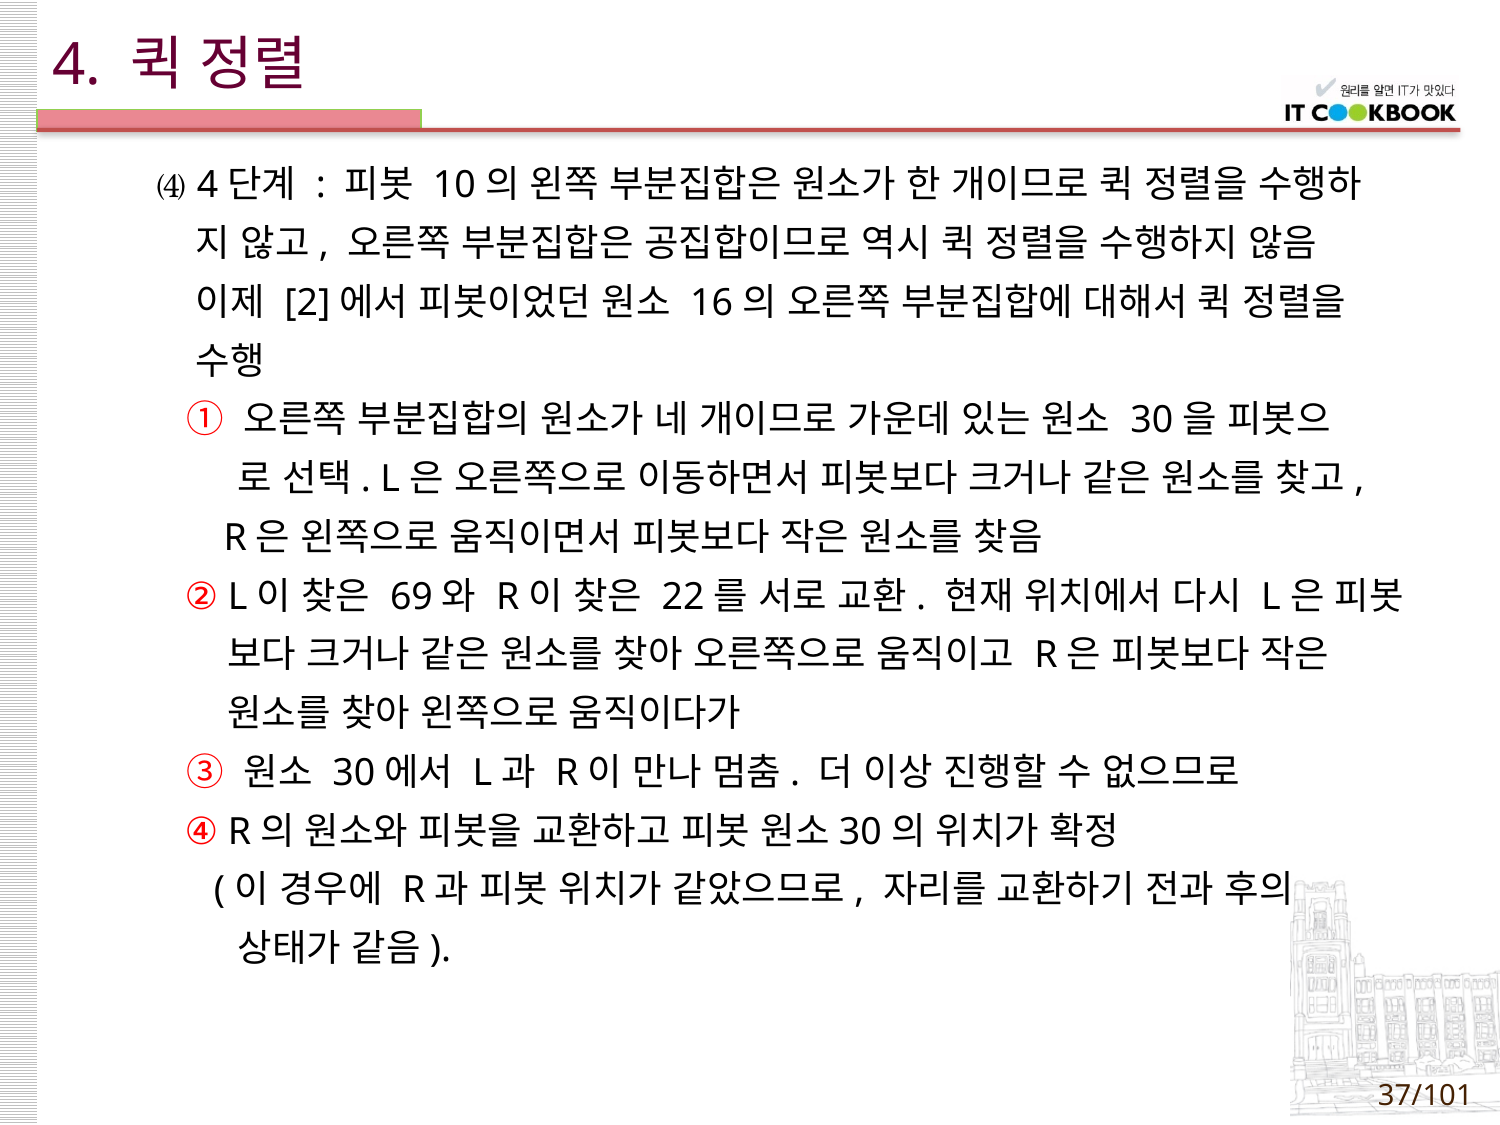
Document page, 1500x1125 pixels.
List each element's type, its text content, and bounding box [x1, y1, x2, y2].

picture [1443, 1091, 1452, 1103]
picture [1281, 75, 1459, 123]
list ⑷ 4단계 : 피봇 10의 왼쪽 부분집합은 원소가 한 개이므로 퀵 정렬을 수행하 지 않고, 오른쪽 부분집합은 공집합이므로 역시 퀵 정렬을 수행하지 않음 이제 [2]에서 피봇이었던 원소 16의 오른쪽 부분집합에 대해서 퀵 정렬을 수행 ① 오른쪽 부분집합의 원소가 네 개이므로 가운데 있는 원소 30을 피봇으 로 선택. L은 오른쪽으로 이동하면서 피봇보다 크거나 같은 원소를 찾고, R은 왼쪽으로 움직이면서 피봇보다 작은 원소를 찾음 ② L이 찾은 69와 R이 찾은 22를 서로 교환. 현재 위치에서 다시 L은 피봇 보다 크거나 같은 원소를 찾아 오른쪽으로 움직이고 R은 피봇보다 작은 원소를 찾아 왼쪽으로 움직이다가 ③ 원소 30에서 L과 R이 만나 멈춤. 더 이상 진행할 수 없으므로 ④ R의 원소와 피봇을 교환하고 피봇 원소30의 위치가 확정 (이 경우에 R과 피봇 위치가 같았으므로, 자리를 교환하기 전과 후의 상태가 같음). [37, 152, 1463, 1091]
title 4. 퀵 정렬 [37, 13, 1278, 109]
picture [1290, 874, 1500, 1125]
